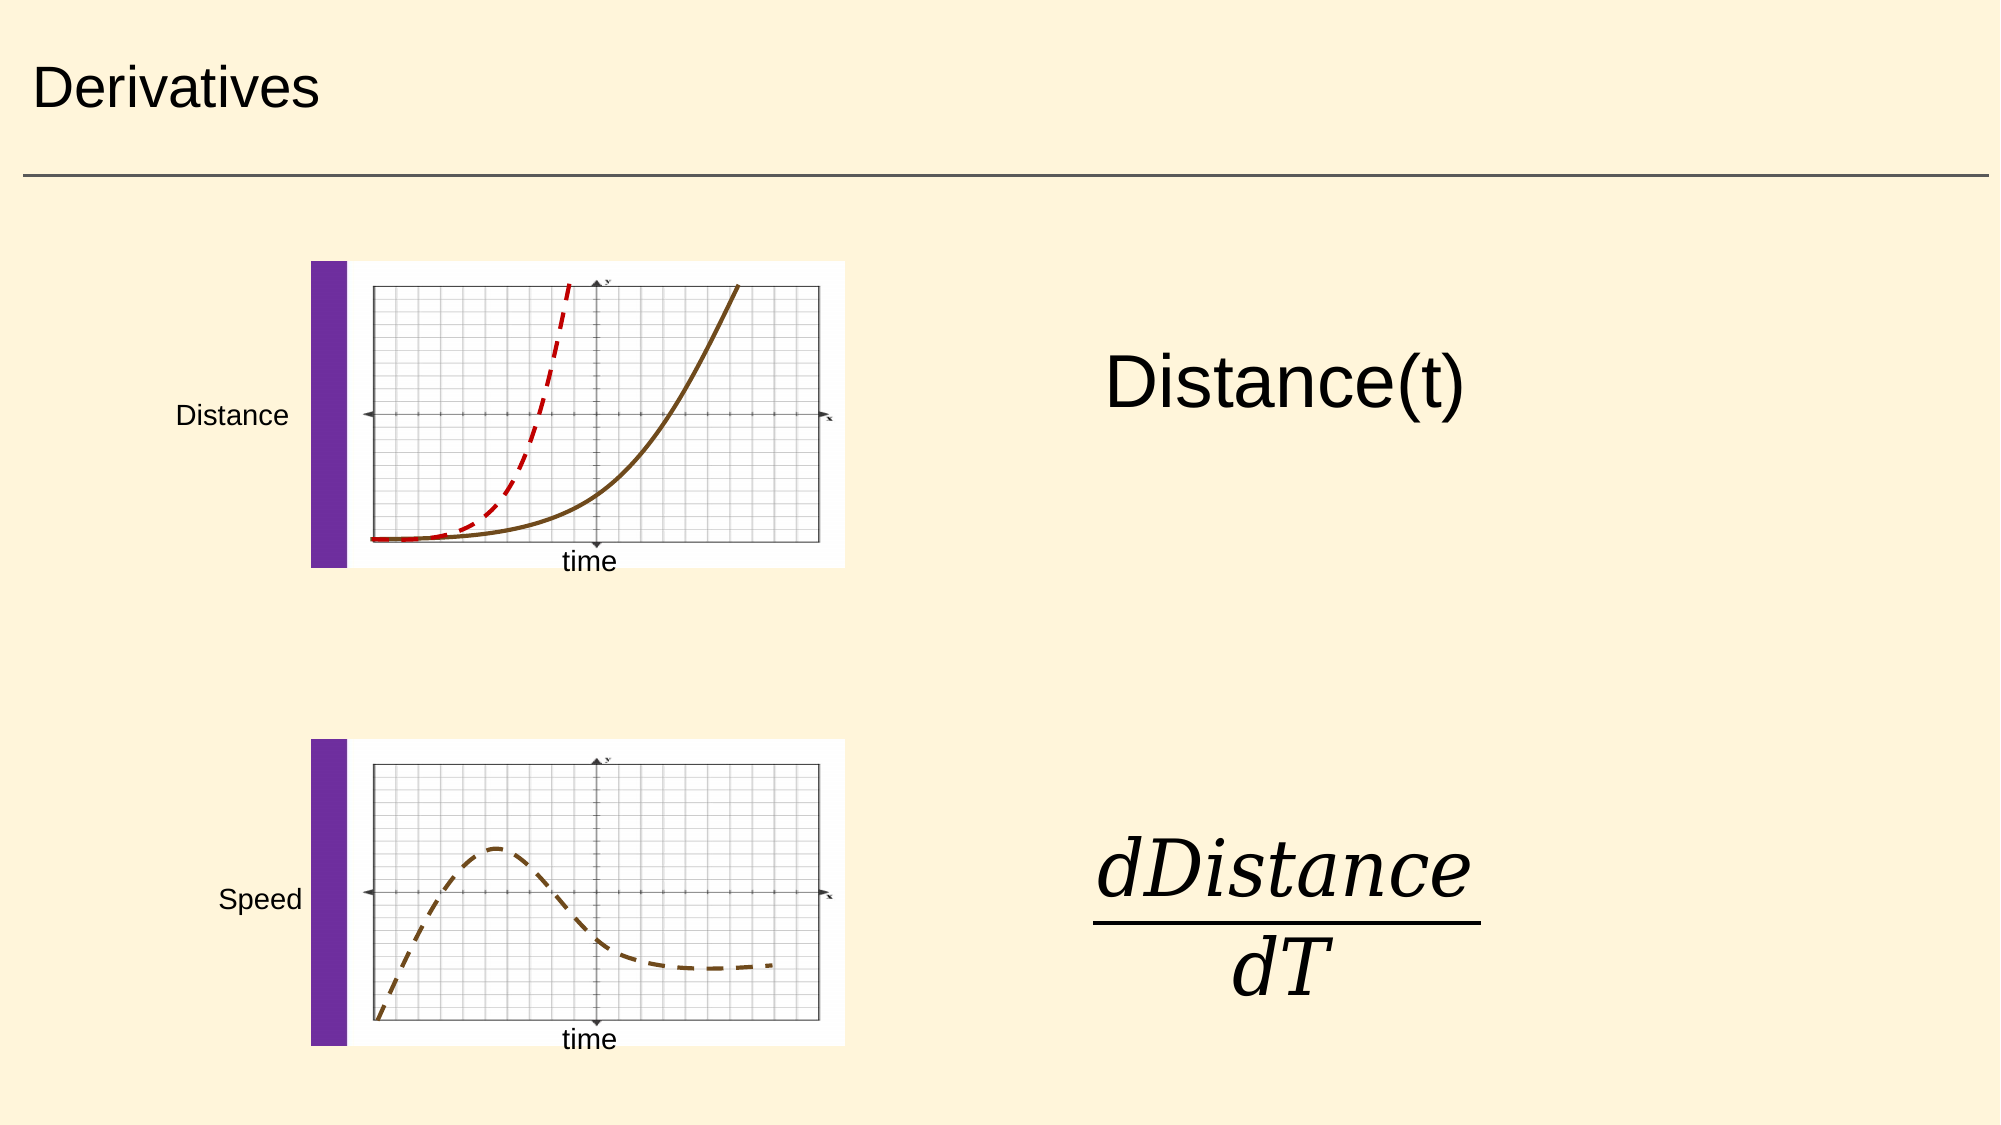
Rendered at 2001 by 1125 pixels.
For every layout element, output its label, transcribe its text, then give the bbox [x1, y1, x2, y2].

text_box Distance(t) [1089, 325, 1483, 430]
subtitle Derivatives [17, 15, 1984, 153]
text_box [202, 739, 846, 1065]
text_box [160, 261, 846, 587]
